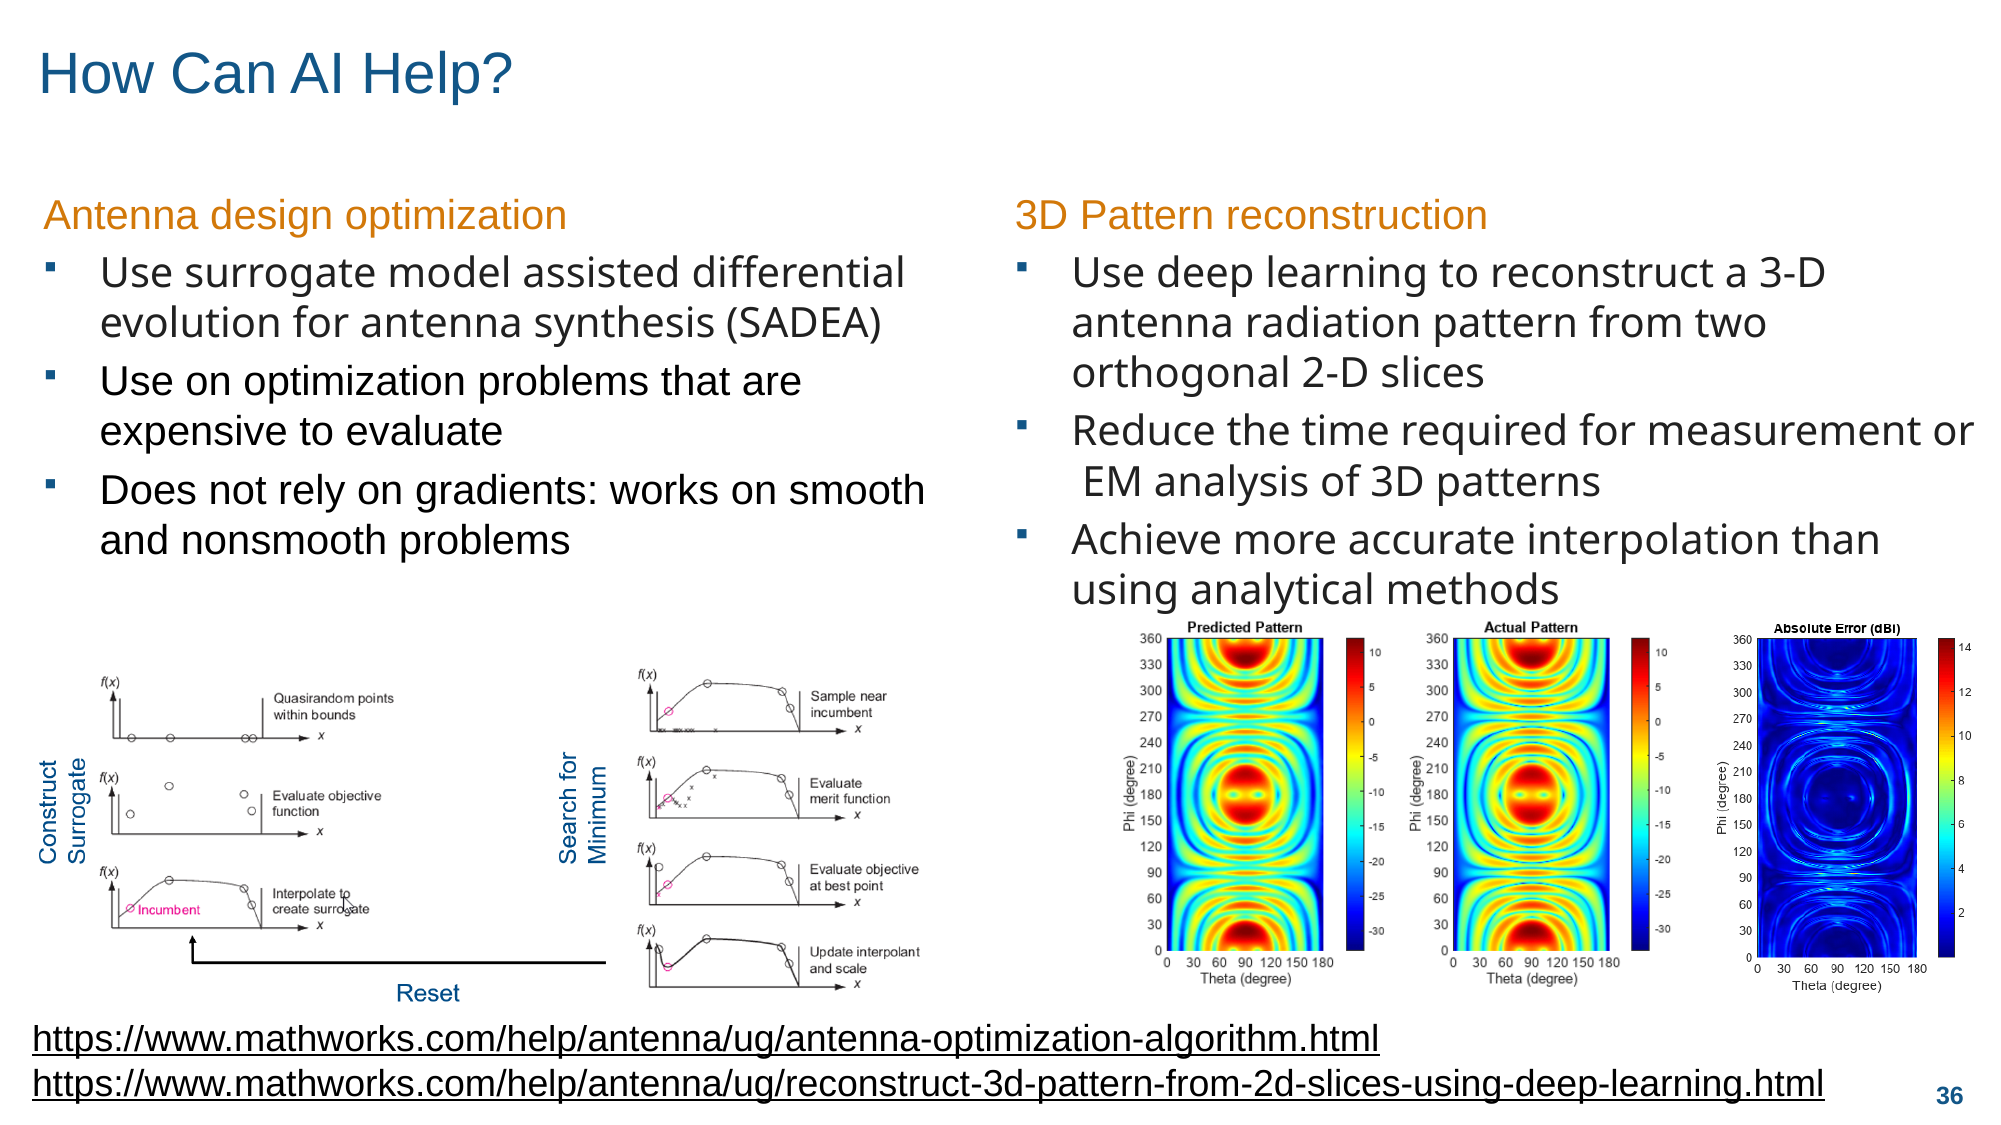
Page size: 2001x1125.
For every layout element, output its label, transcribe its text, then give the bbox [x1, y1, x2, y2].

list Antenna design optimization Use surrogate model assisted differential evolution for antenna synthesis (SADEA) Use on optimization problems that are expensive to evaluate Does not rely on gradients: works on smooth and nonsmooth problems [28, 179, 966, 943]
picture [28, 657, 935, 1026]
picture [1707, 610, 1972, 997]
list 3D Pattern reconstruction Use deep learning to reconstruct a 3-D antenna radiation pattern from two orthogonal 2-D slices Reduce the time required for measurement or EM analysis of 3D patterns Achieve more accurate interpolation than using analytical methods [999, 179, 2000, 928]
title How Can AI Help? [23, 28, 2000, 191]
text_box https://www.mathworks.com/help/antenna/ug/antenna-optimization-algorithm.html https://www.mathworks.com/help/antenna/ug/reconstruct-3d-pattern-from-2d-slices-using-deep-learning.html [17, 1006, 1851, 1112]
picture [1116, 614, 1681, 990]
